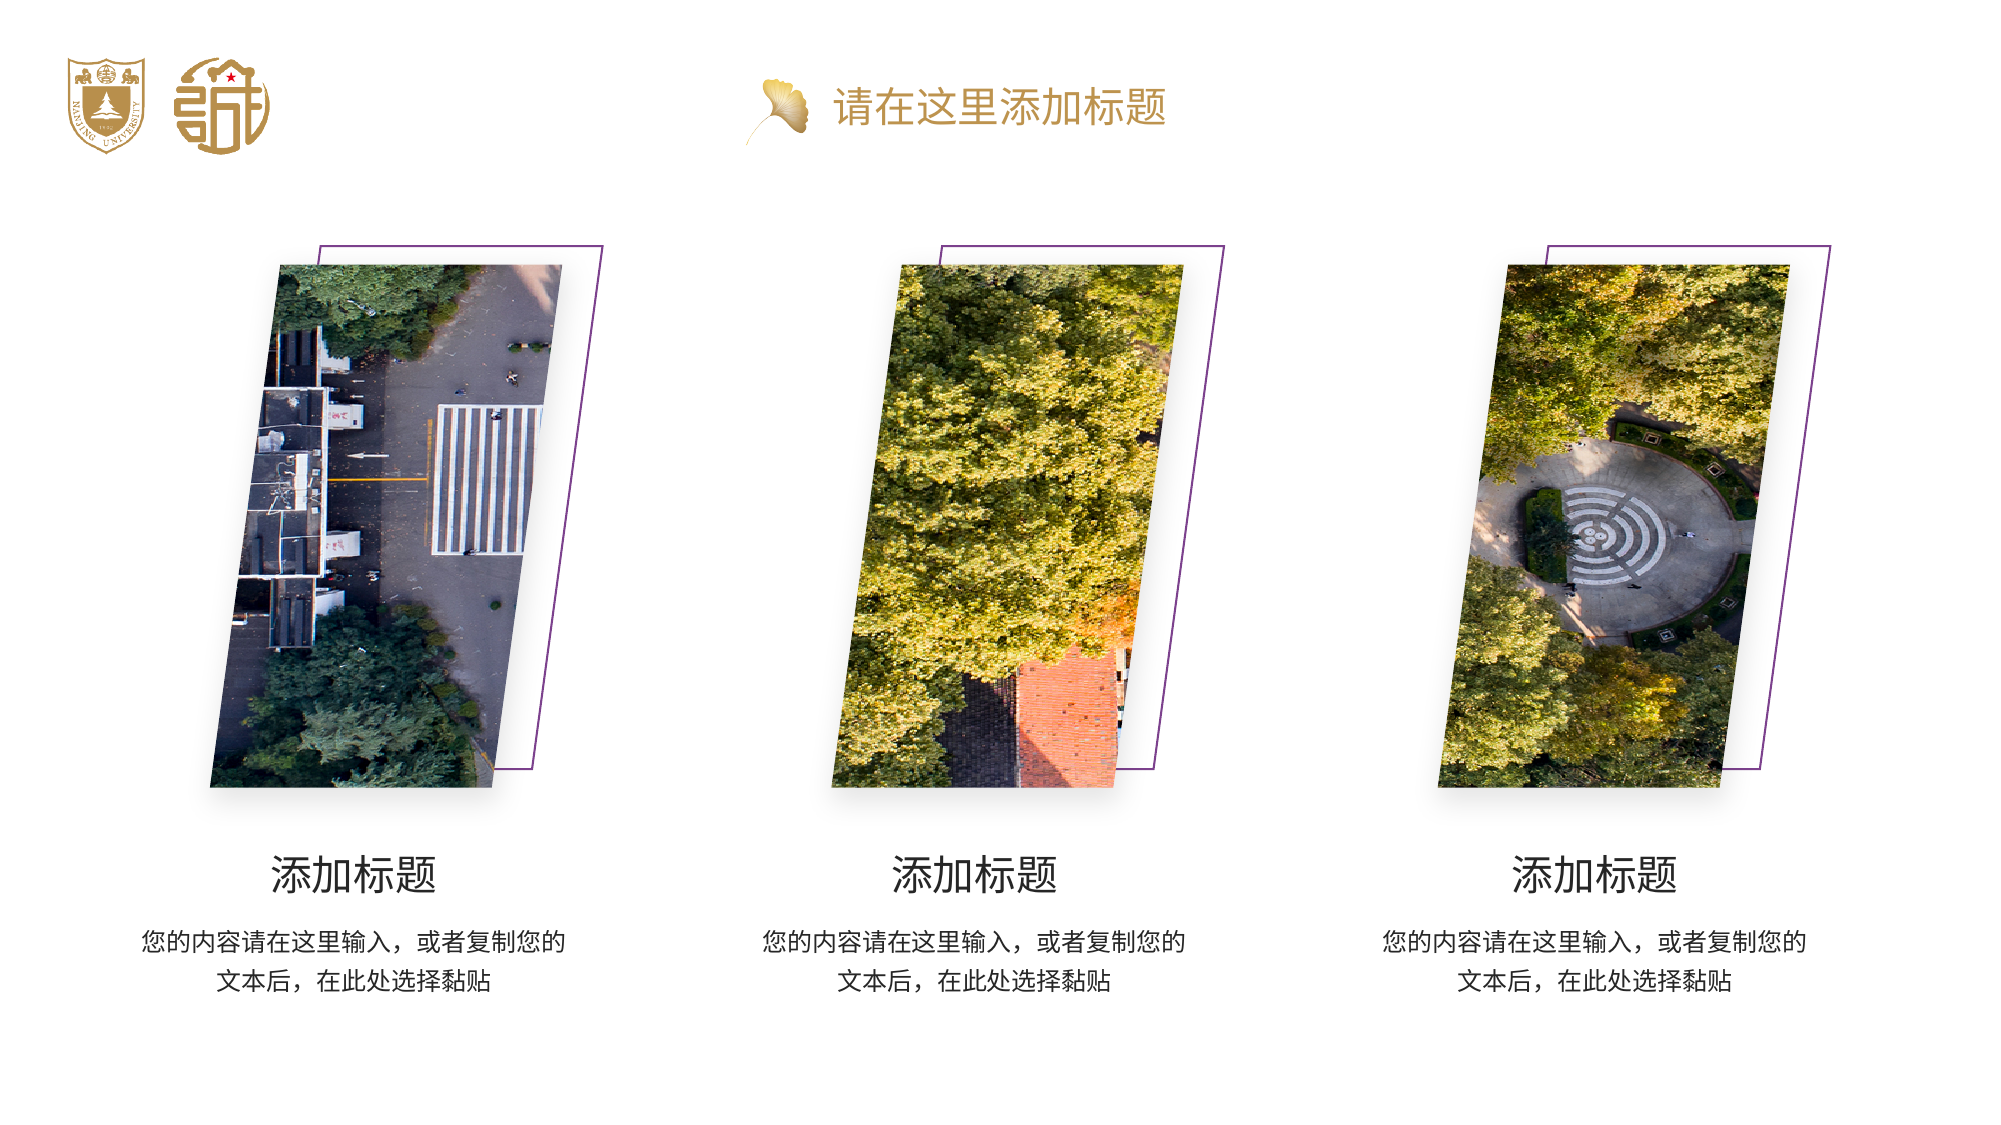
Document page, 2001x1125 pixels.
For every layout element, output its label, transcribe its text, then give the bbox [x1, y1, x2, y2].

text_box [831, 246, 1225, 788]
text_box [739, 840, 1210, 1001]
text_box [1360, 840, 1831, 1001]
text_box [209, 246, 603, 788]
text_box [1437, 246, 1831, 788]
picture [731, 64, 830, 169]
picture [0, 0, 285, 281]
text_box 请在这里添加标题 [818, 73, 1182, 139]
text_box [118, 840, 589, 1001]
